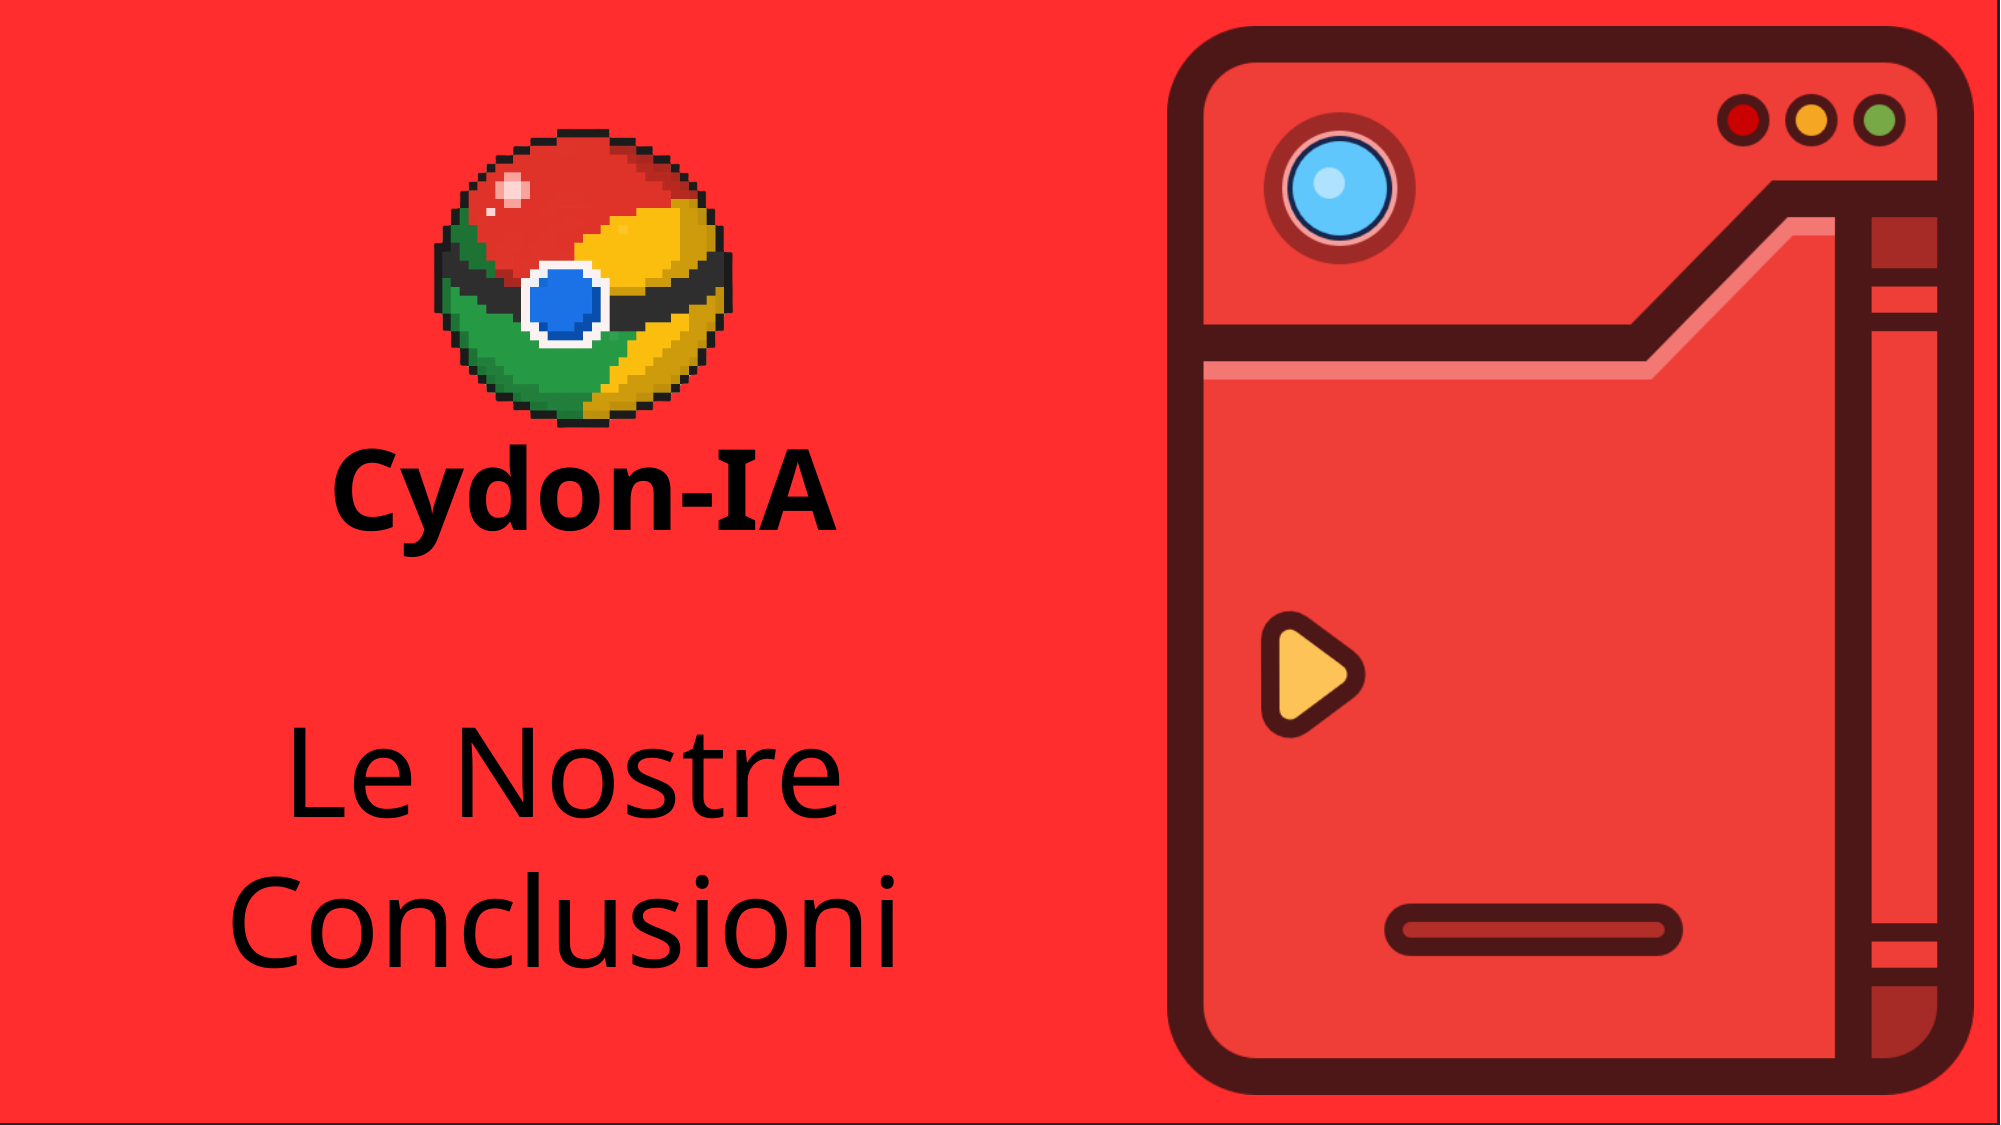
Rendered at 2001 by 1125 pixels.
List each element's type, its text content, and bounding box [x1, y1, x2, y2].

text_box [0, 0, 2000, 1125]
picture [1166, 26, 1974, 1095]
text_box Cydon-IA [217, 410, 949, 561]
picture [383, 78, 783, 478]
text_box Le Nostre Conclusioni [130, 684, 999, 1000]
